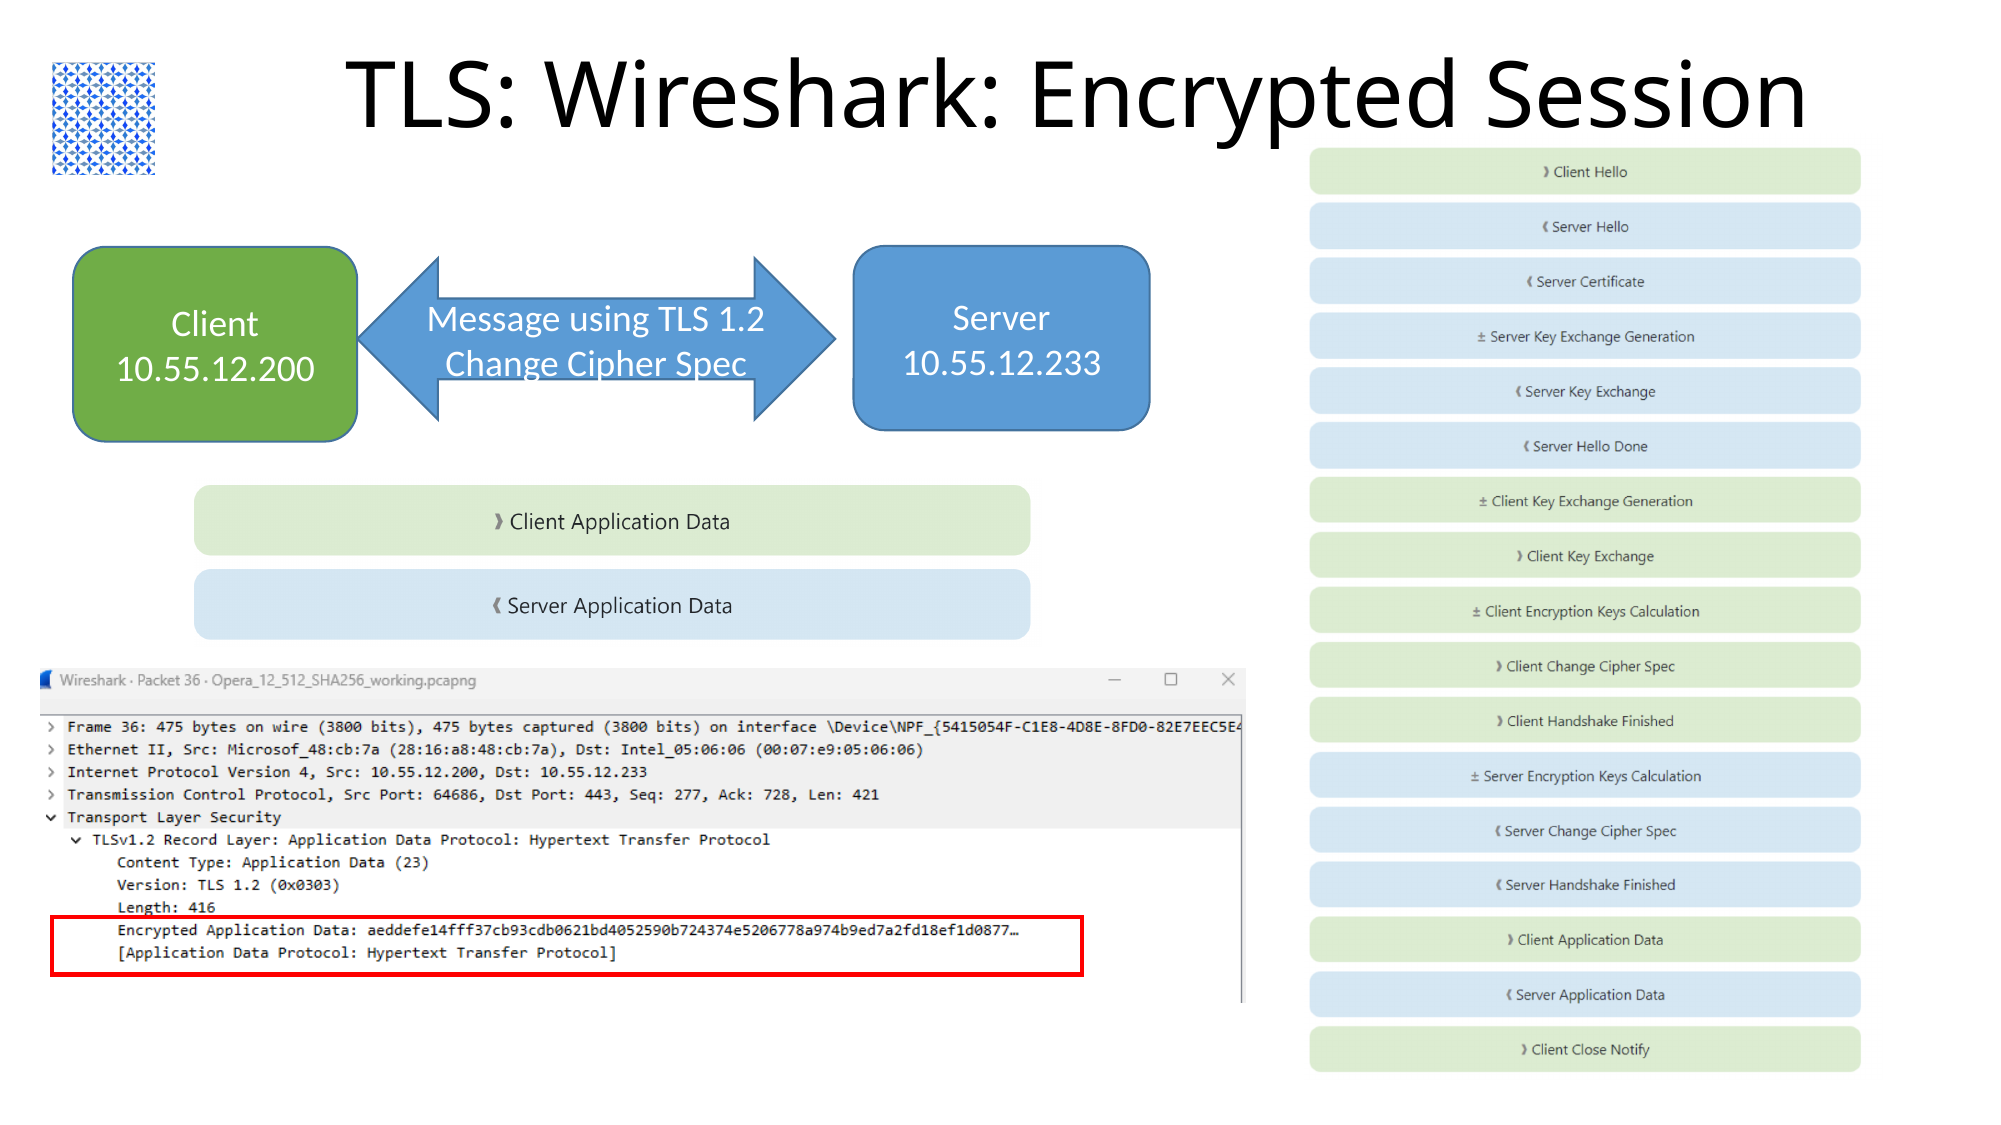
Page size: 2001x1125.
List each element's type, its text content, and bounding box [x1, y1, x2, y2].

picture [1304, 133, 1883, 1080]
picture [52, 62, 155, 176]
title TLS: Wireshark: Encrypted Session [330, 16, 1863, 180]
text_box Message using TLS 1.2 Change Cipher Spec [355, 255, 837, 423]
text_box Client 10.55.12.200 [72, 245, 359, 443]
picture [194, 478, 1042, 647]
text_box Server 10.55.12.233 [852, 244, 1151, 432]
picture [40, 668, 1246, 1003]
